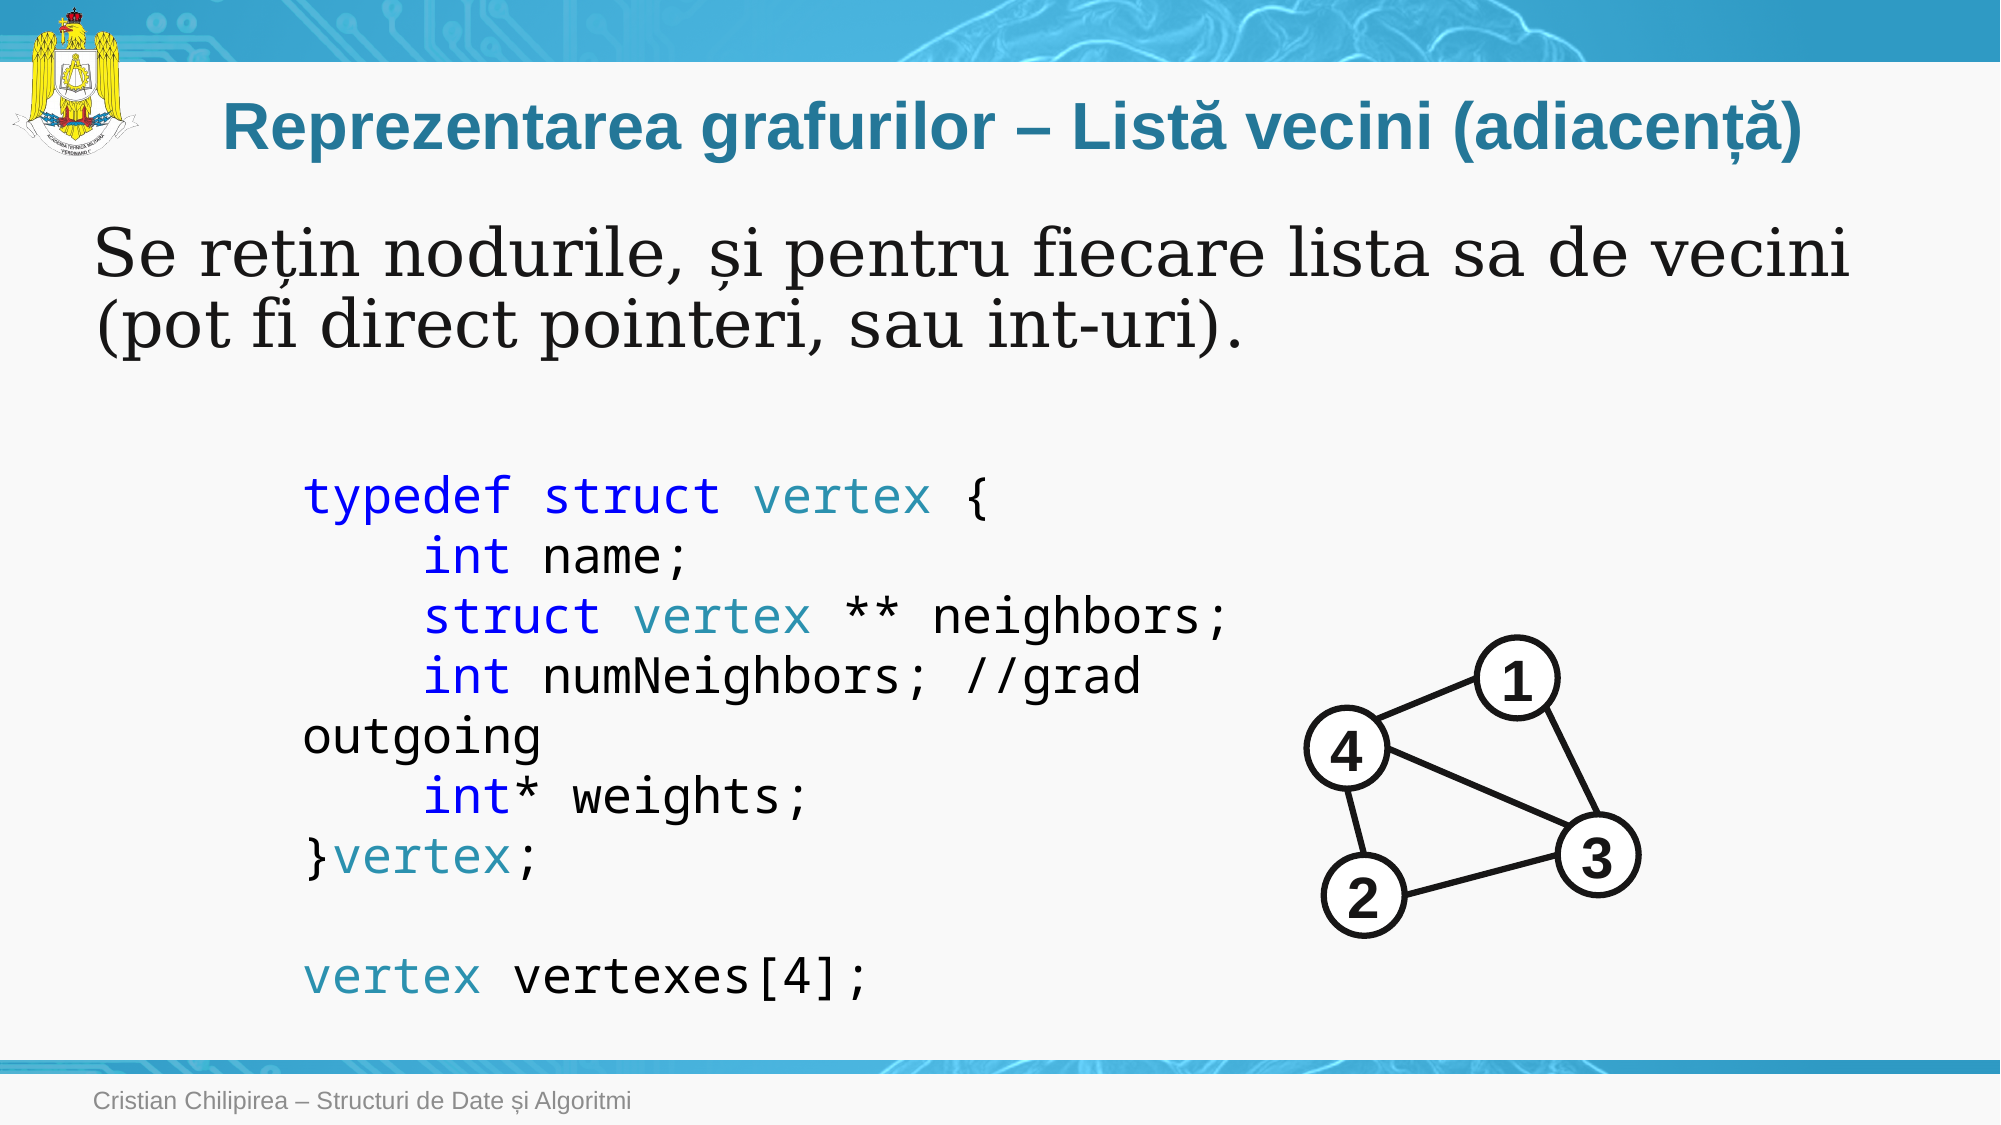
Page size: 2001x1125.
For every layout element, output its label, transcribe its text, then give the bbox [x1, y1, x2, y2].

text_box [1404, 854, 1558, 896]
text_box 3 [1557, 814, 1639, 896]
text_box 1 [1476, 637, 1558, 719]
text_box 4 [1343, 707, 1388, 789]
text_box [1347, 788, 1365, 855]
title Reprezentarea grafurilor – Listă vecini (adiacență) [150, 76, 1876, 180]
footer Cristian Chilipirea – Structuri de Date și Algoritmi [77, 1073, 1338, 1125]
text_box 2 [1343, 855, 1405, 936]
list Se rețin nodurile, și pentru fiecare lista sa de vecini (pot fi direct pointeri, sau int-uri). [77, 210, 1915, 1033]
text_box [1375, 677, 1477, 720]
picture [0, 0, 2000, 156]
picture [0, 1060, 2000, 1074]
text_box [1545, 706, 1599, 815]
text_box typedef struct vertex { int name; struct vertex ** neighbors; int numNeighbors; //grad outgoing int* weights; }vertex; vertex vertexes[4]; [287, 456, 1343, 1012]
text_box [1387, 748, 1570, 827]
